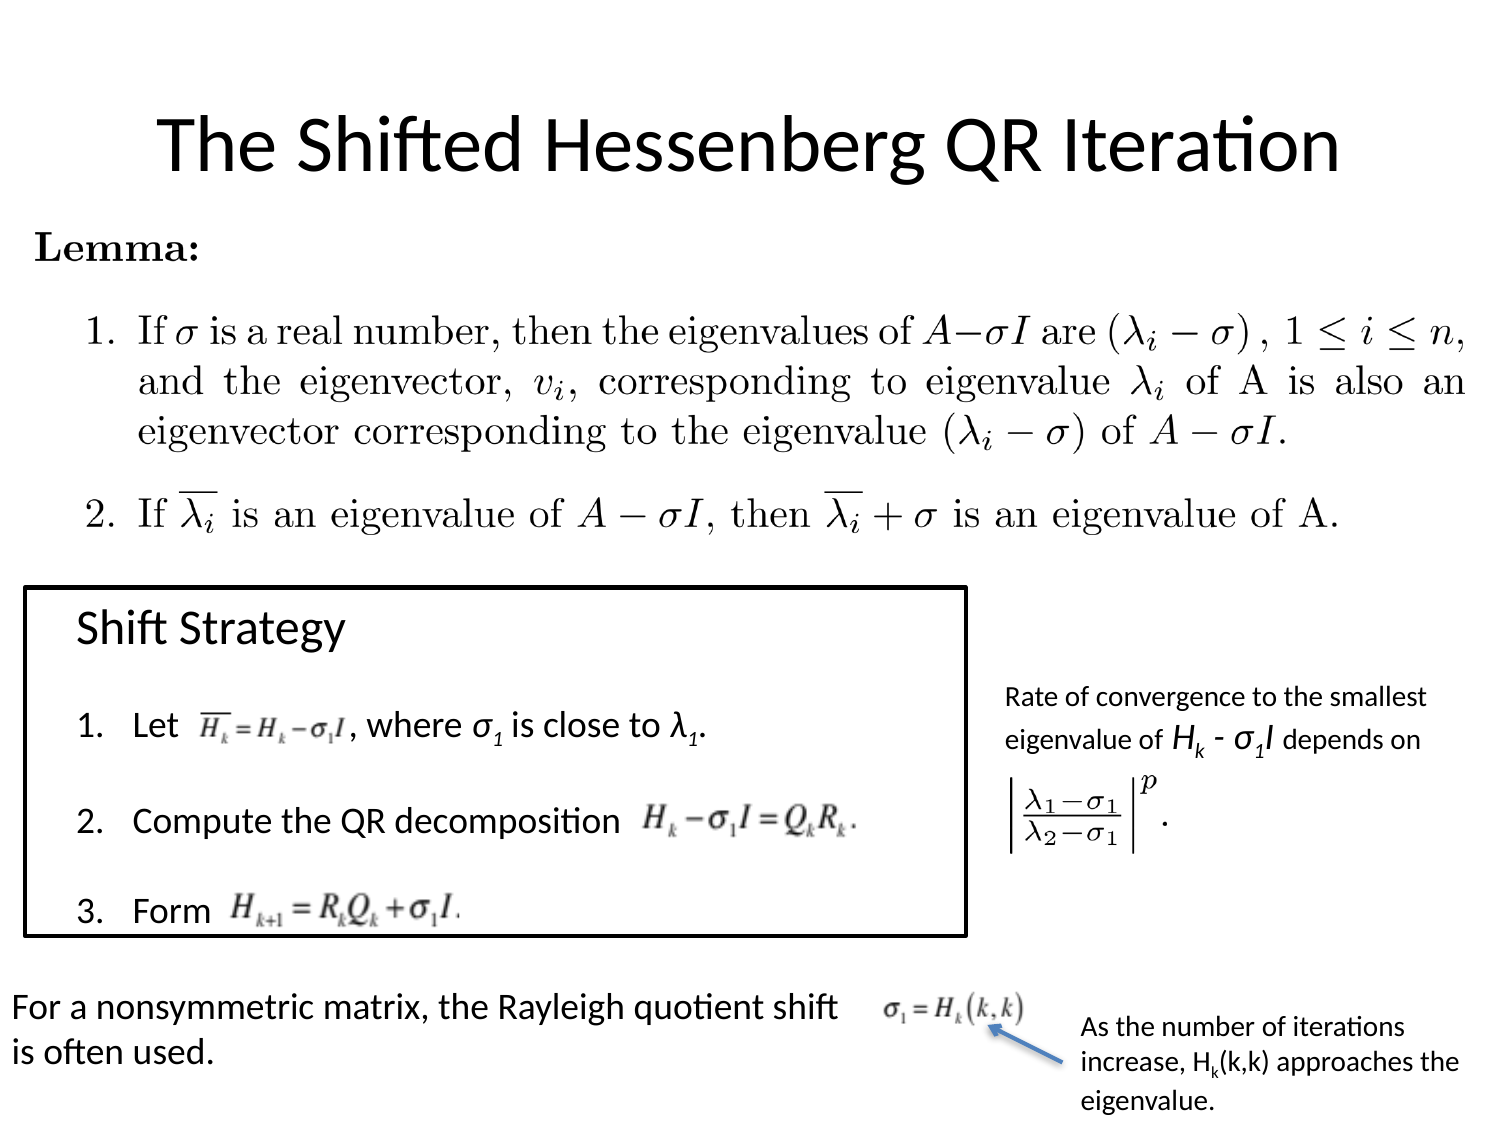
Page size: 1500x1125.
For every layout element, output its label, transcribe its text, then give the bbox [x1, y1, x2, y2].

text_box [196, 705, 350, 746]
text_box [985, 669, 1450, 854]
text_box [224, 887, 460, 930]
text_box For a nonsymmetric matrix, the Rayleigh quotient shift is often used. [0, 974, 923, 1080]
text_box [23, 585, 968, 938]
text_box Shift Strategy Let , where σ1 is close to λ1. Compute the QR decomposition Form [61, 587, 837, 939]
text_box As the number of iterations increase, Hk(k,k) approaches the eigenvalue. [1065, 999, 1475, 1124]
picture [34, 232, 1465, 536]
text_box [637, 798, 857, 841]
title The Shifted Hessenberg QR Iteration [75, 45, 1425, 230]
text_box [880, 987, 1026, 1028]
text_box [987, 1024, 1063, 1063]
